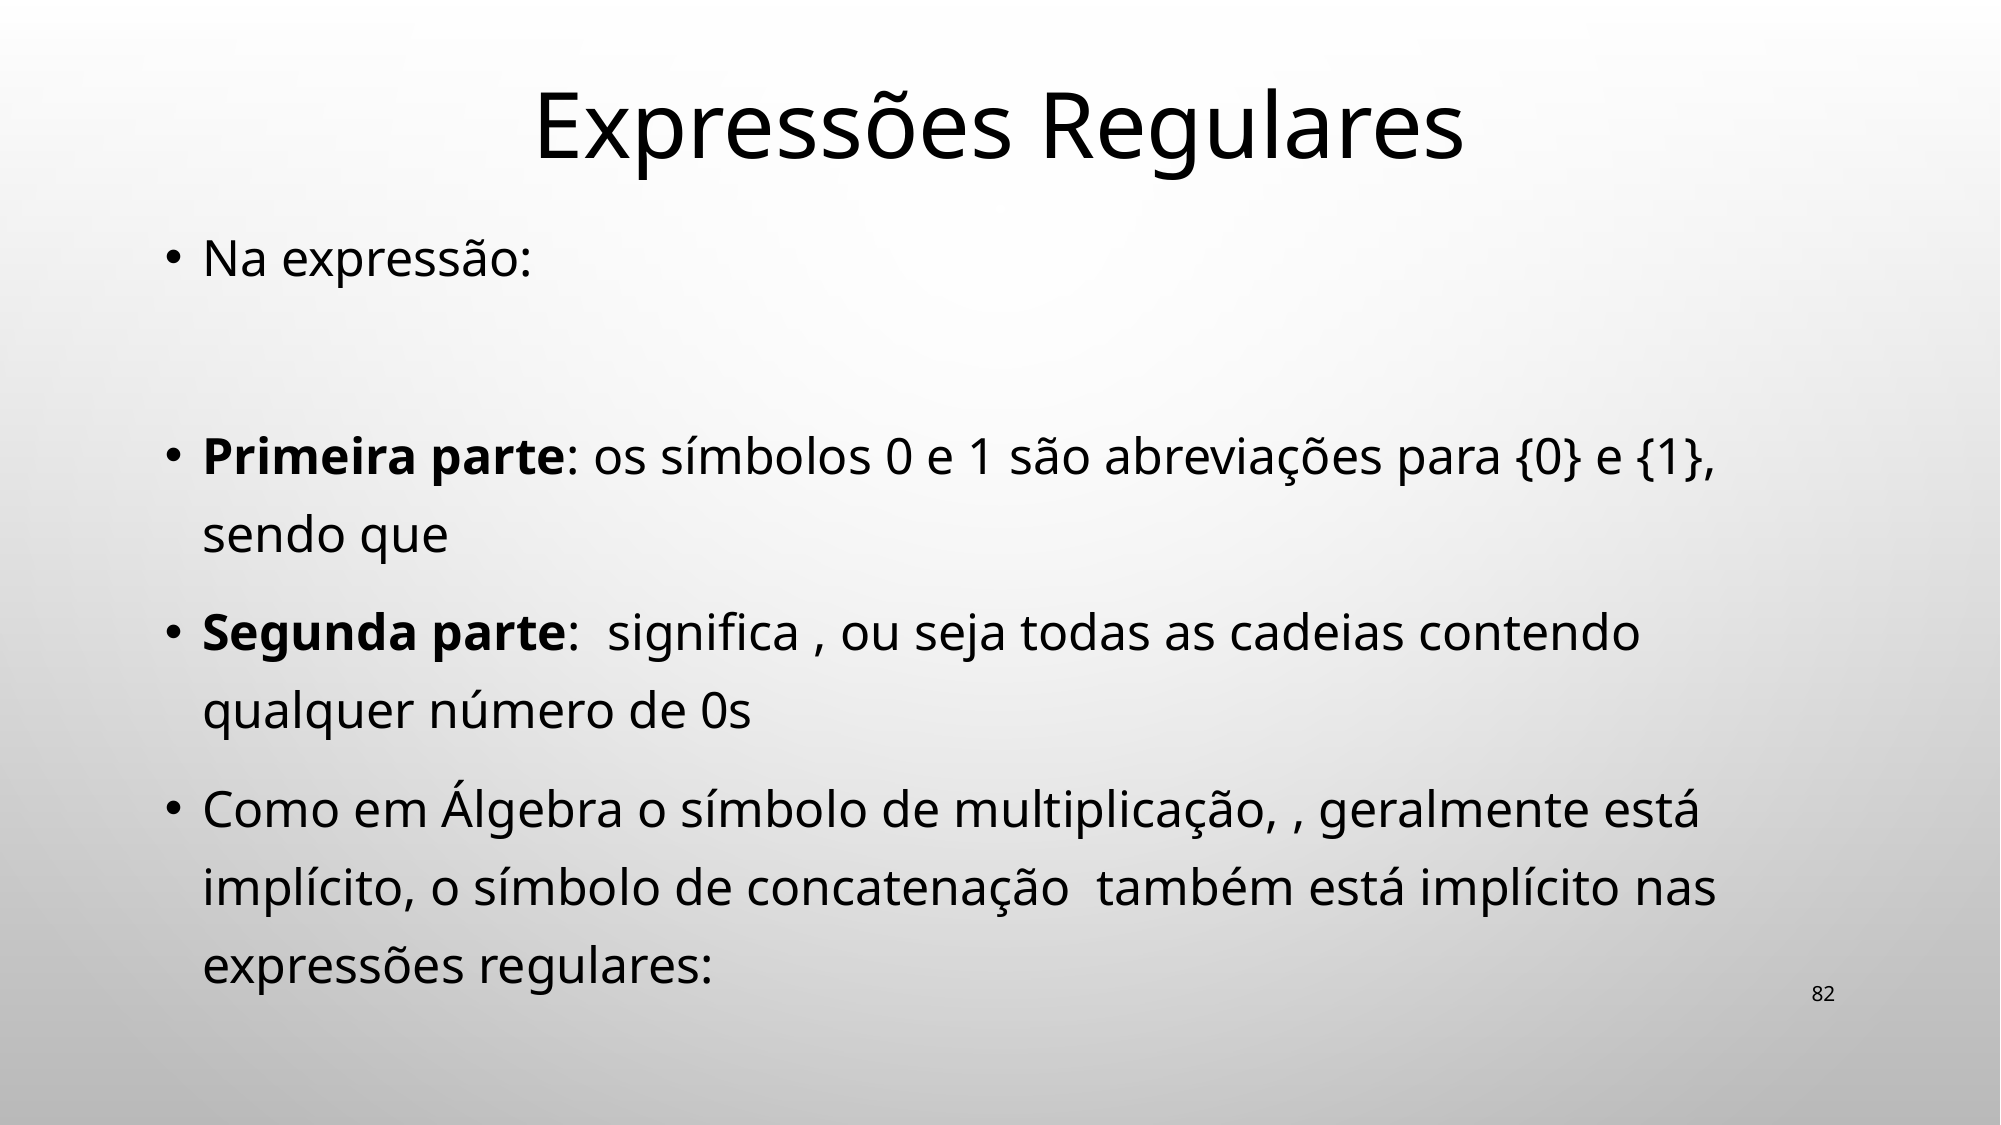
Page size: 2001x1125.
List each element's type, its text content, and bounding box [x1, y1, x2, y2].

slide_number 82 [1724, 965, 1851, 1025]
title Expressões Regulares [149, 69, 1851, 189]
picture [0, 0, 2000, 1125]
